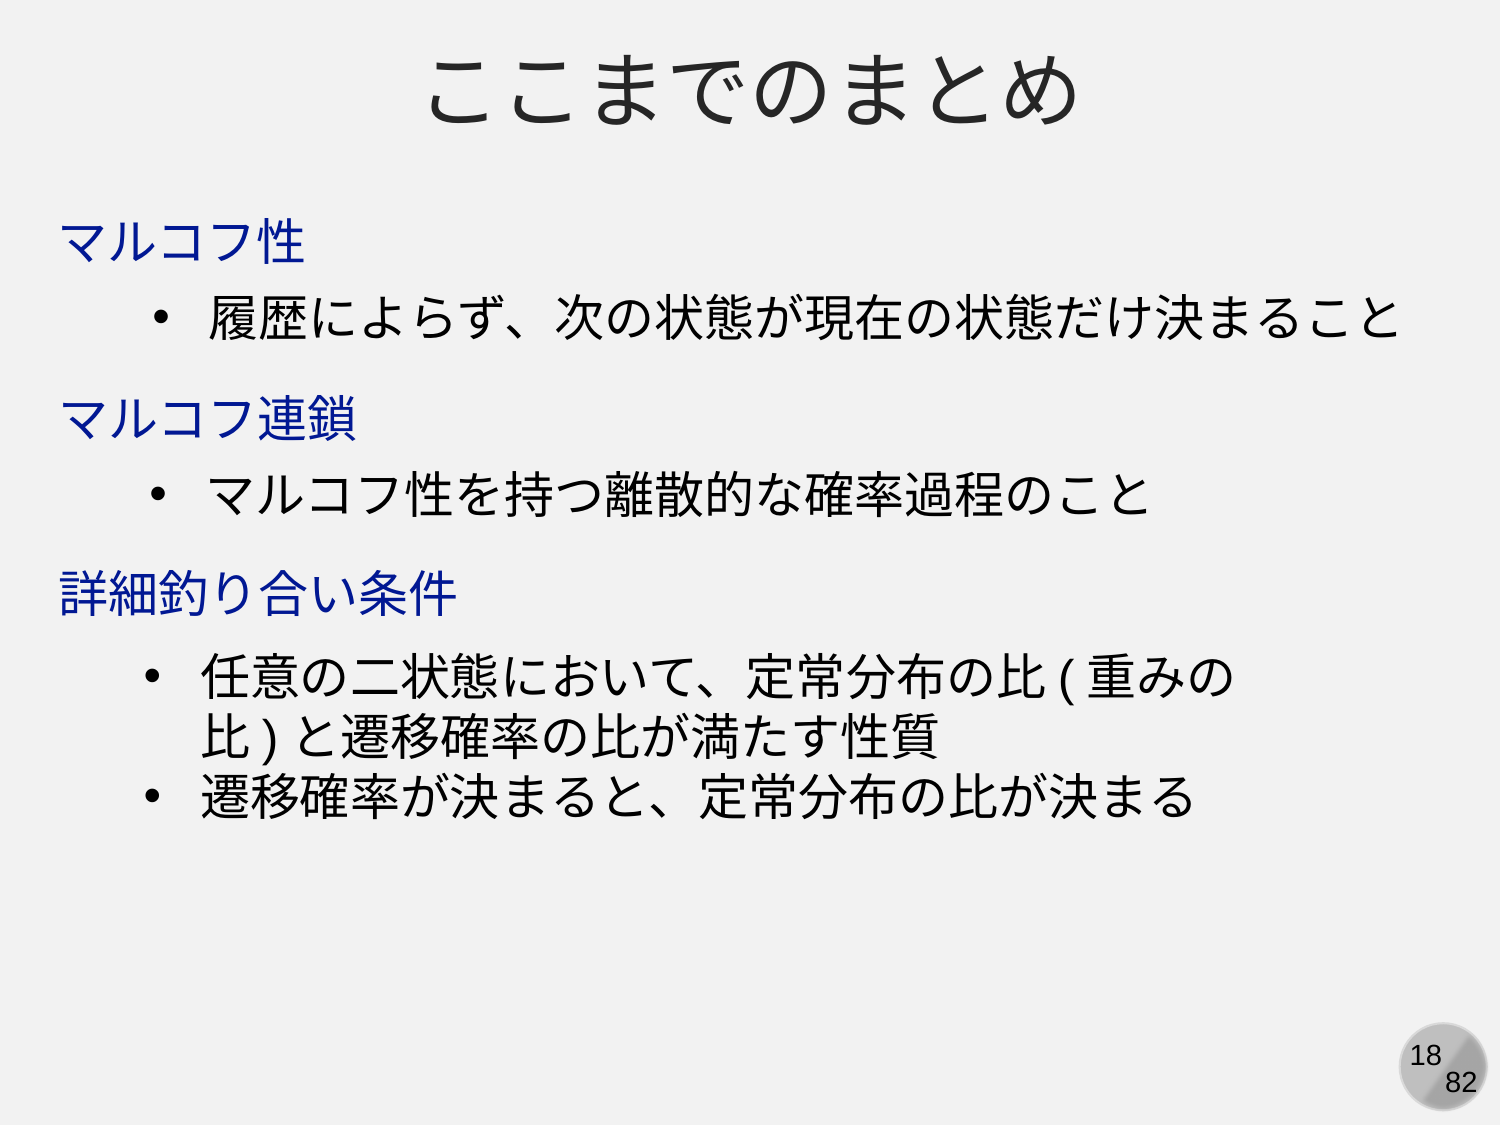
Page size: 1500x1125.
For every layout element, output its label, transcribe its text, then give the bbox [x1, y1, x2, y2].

list ここまでのまとめ [0, 31, 1500, 155]
text_box 履歴によらず、次の状態が現在の状態だけ決まること [137, 278, 1420, 354]
text_box マルコフ性を持つ離散的な確率過程のこと [134, 456, 1170, 531]
text_box マルコフ性 [43, 203, 322, 278]
text_box 詳細釣り合い条件 [43, 555, 474, 630]
text_box 任意の二状態において、定常分布の比(重みの比)と遷移確率の比が満たす性質 遷移確率が決まると、定常分布の比が決まる [128, 638, 1322, 833]
text_box マルコフ連鎖 [43, 380, 373, 456]
